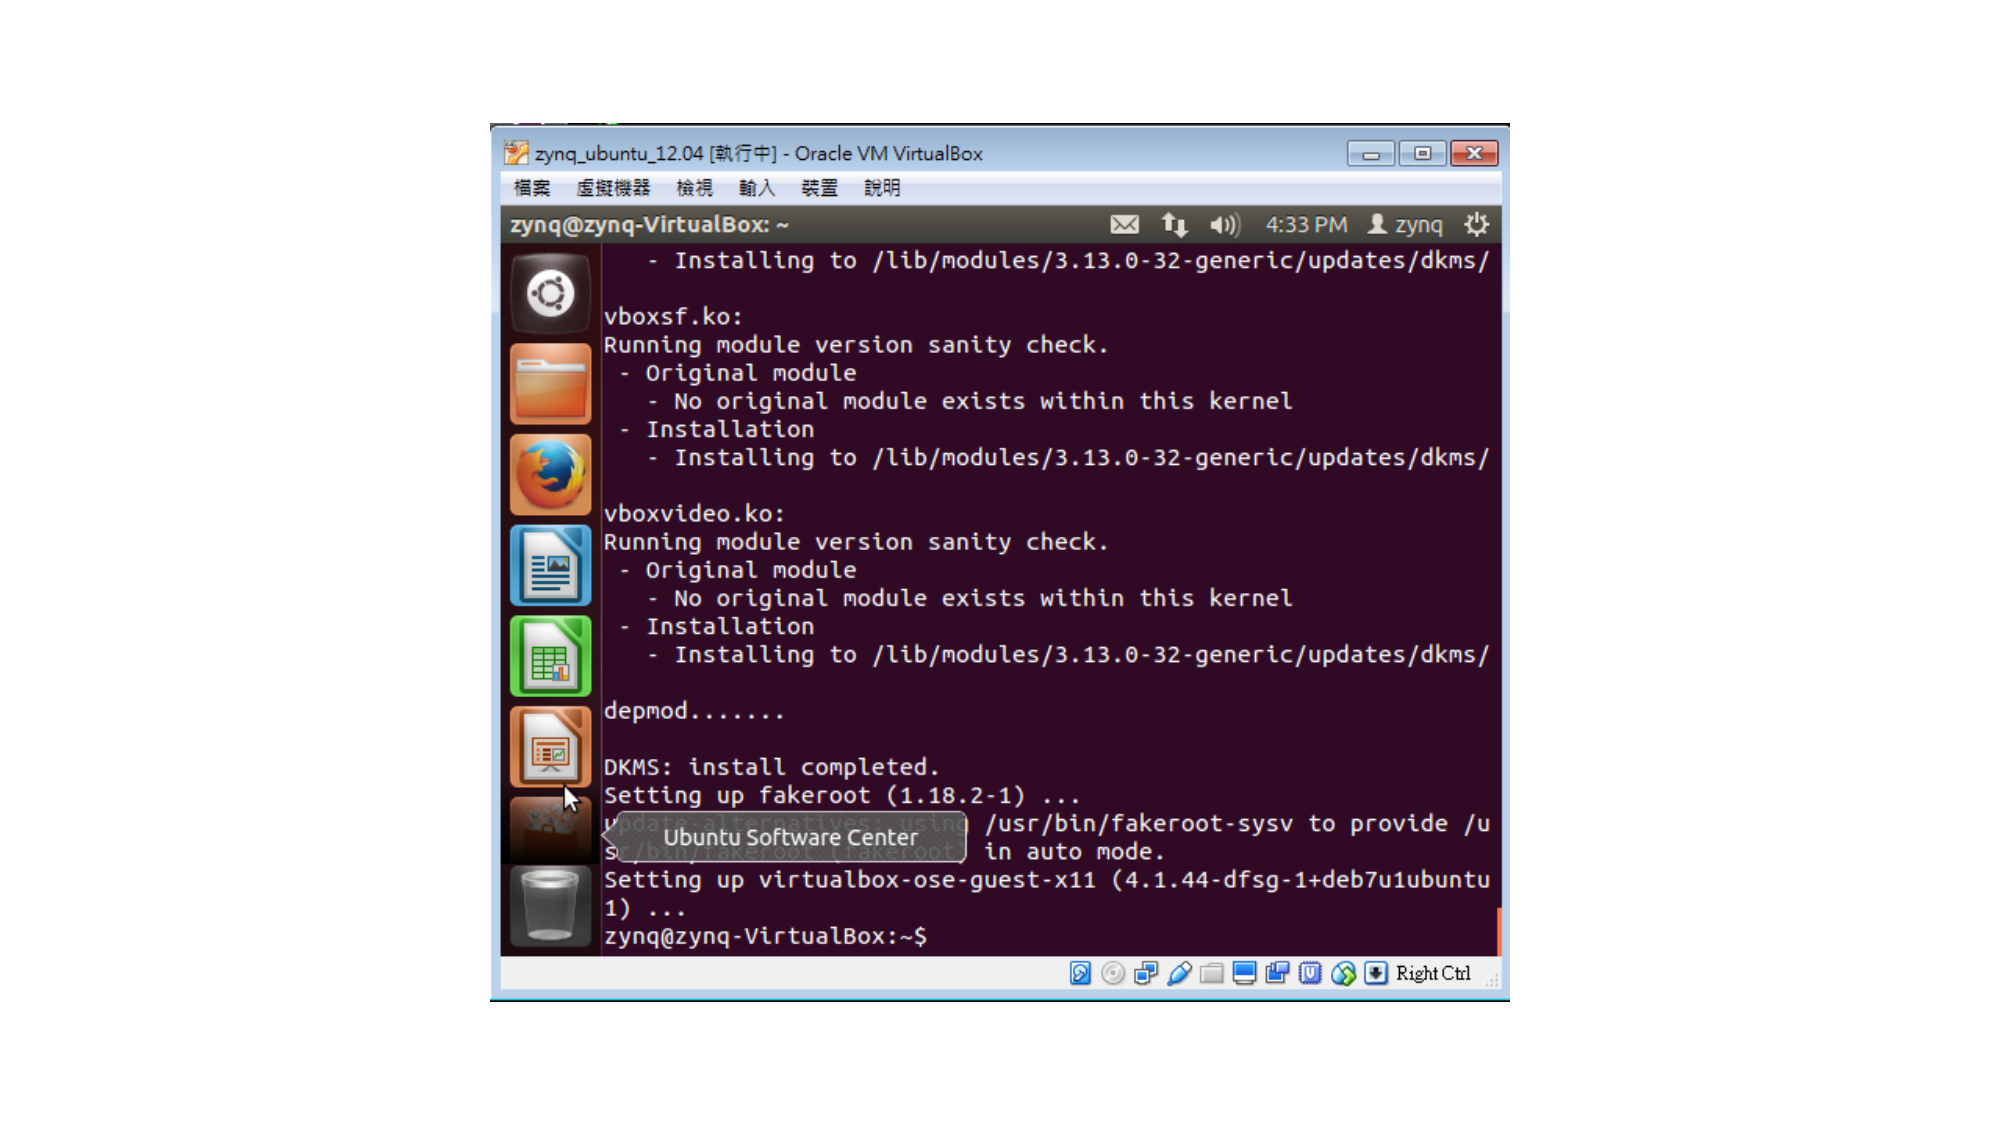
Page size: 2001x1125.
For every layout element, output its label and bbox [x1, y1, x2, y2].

picture [490, 123, 1510, 1002]
